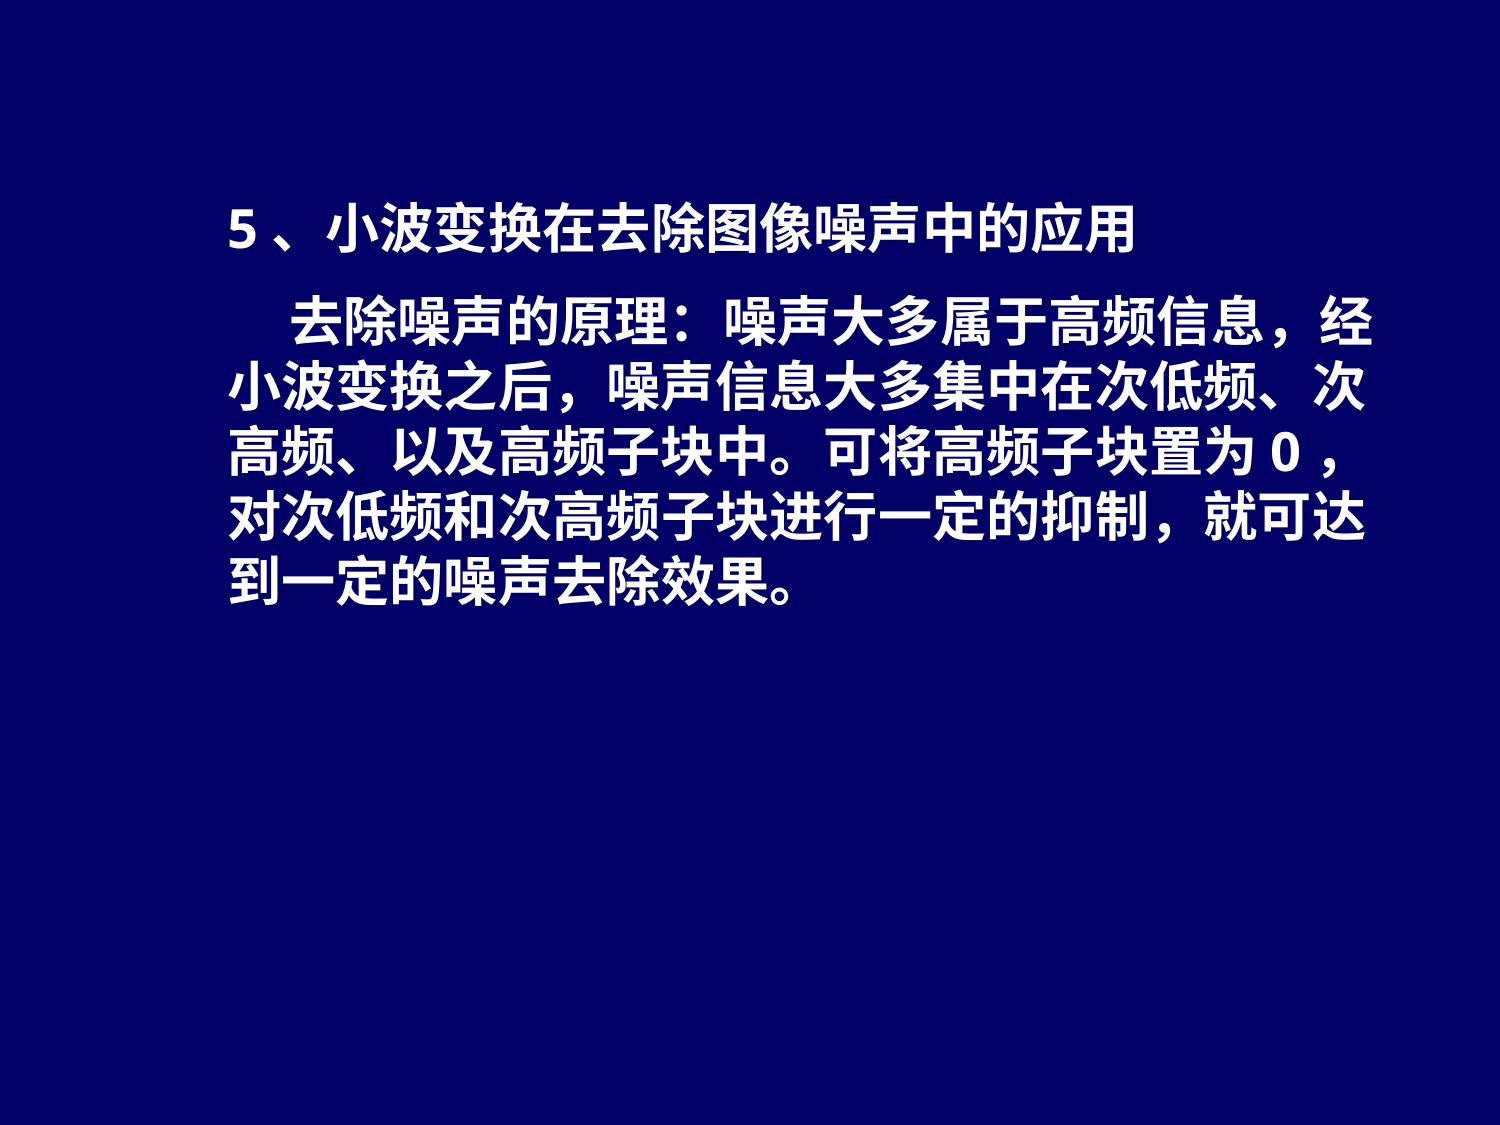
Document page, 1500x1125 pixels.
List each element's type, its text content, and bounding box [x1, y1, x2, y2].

text_box 5、小波变换在去除图像噪声中的应用 去除噪声的原理：噪声大多属于高频信息，经小波变换之后，噪声信息大多集中在次低频、次高频、以及高频子块中。可将高频子块置为0，对次低频和次高频子块进行一定的抑制，就可达到一定的噪声去除效果。 [212, 187, 1436, 620]
